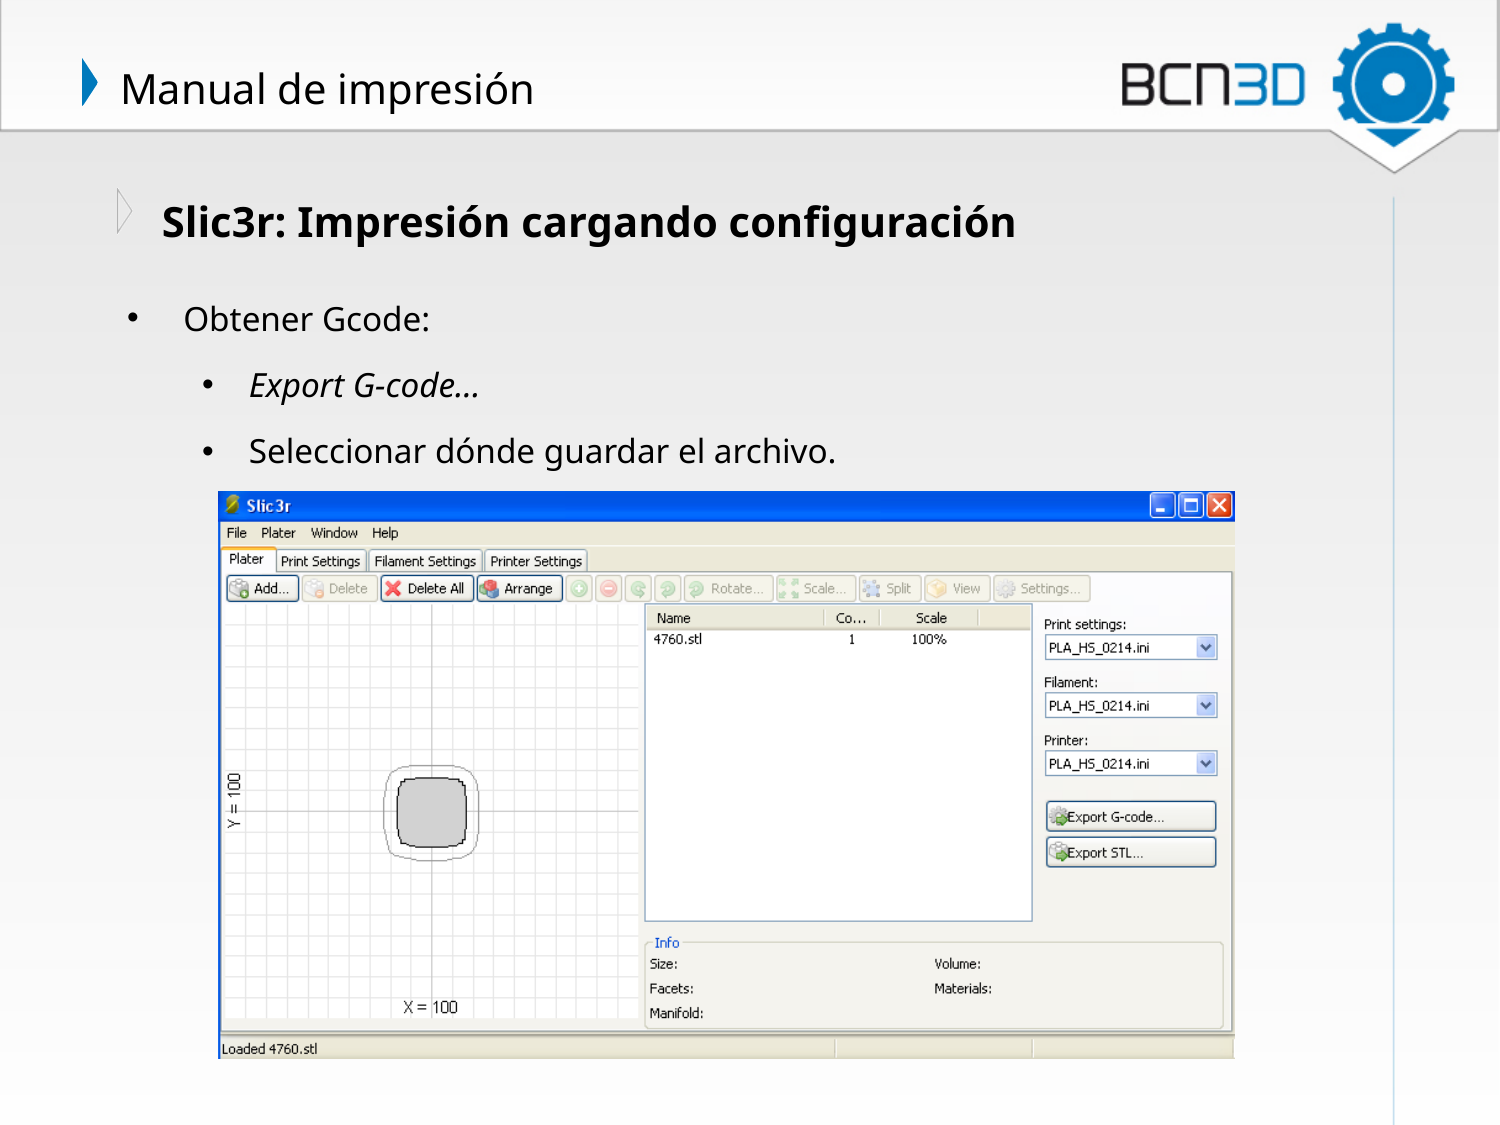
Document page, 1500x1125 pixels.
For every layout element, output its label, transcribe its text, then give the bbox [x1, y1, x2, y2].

title Manual de impresión [105, 30, 1067, 92]
list Slic3r: Impresión cargando configuración [146, 162, 1383, 222]
list Obtener Gcode: Export G-code… Seleccionar dónde guardar el archivo. [112, 270, 1378, 997]
picture [0, 0, 1500, 1125]
